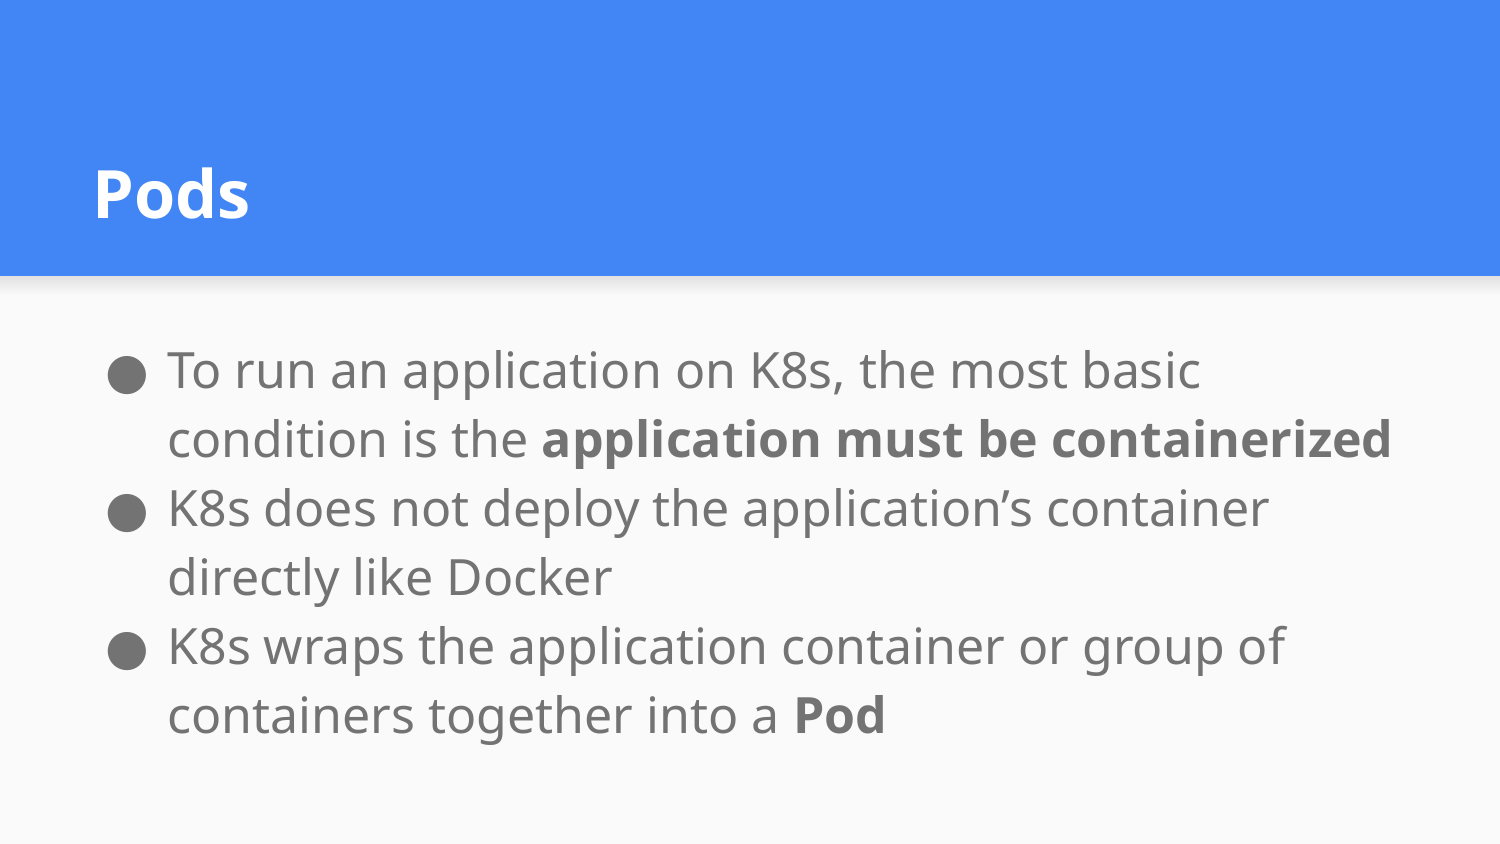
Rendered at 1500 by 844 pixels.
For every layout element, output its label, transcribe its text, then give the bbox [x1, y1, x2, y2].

list To run an application on K8s, the most basic condition is the application must be containerized K8s does not deploy the application’s container directly like Docker K8s wraps the application container or group of containers together into a Pod [77, 314, 1427, 760]
title Pods [77, 121, 1427, 248]
